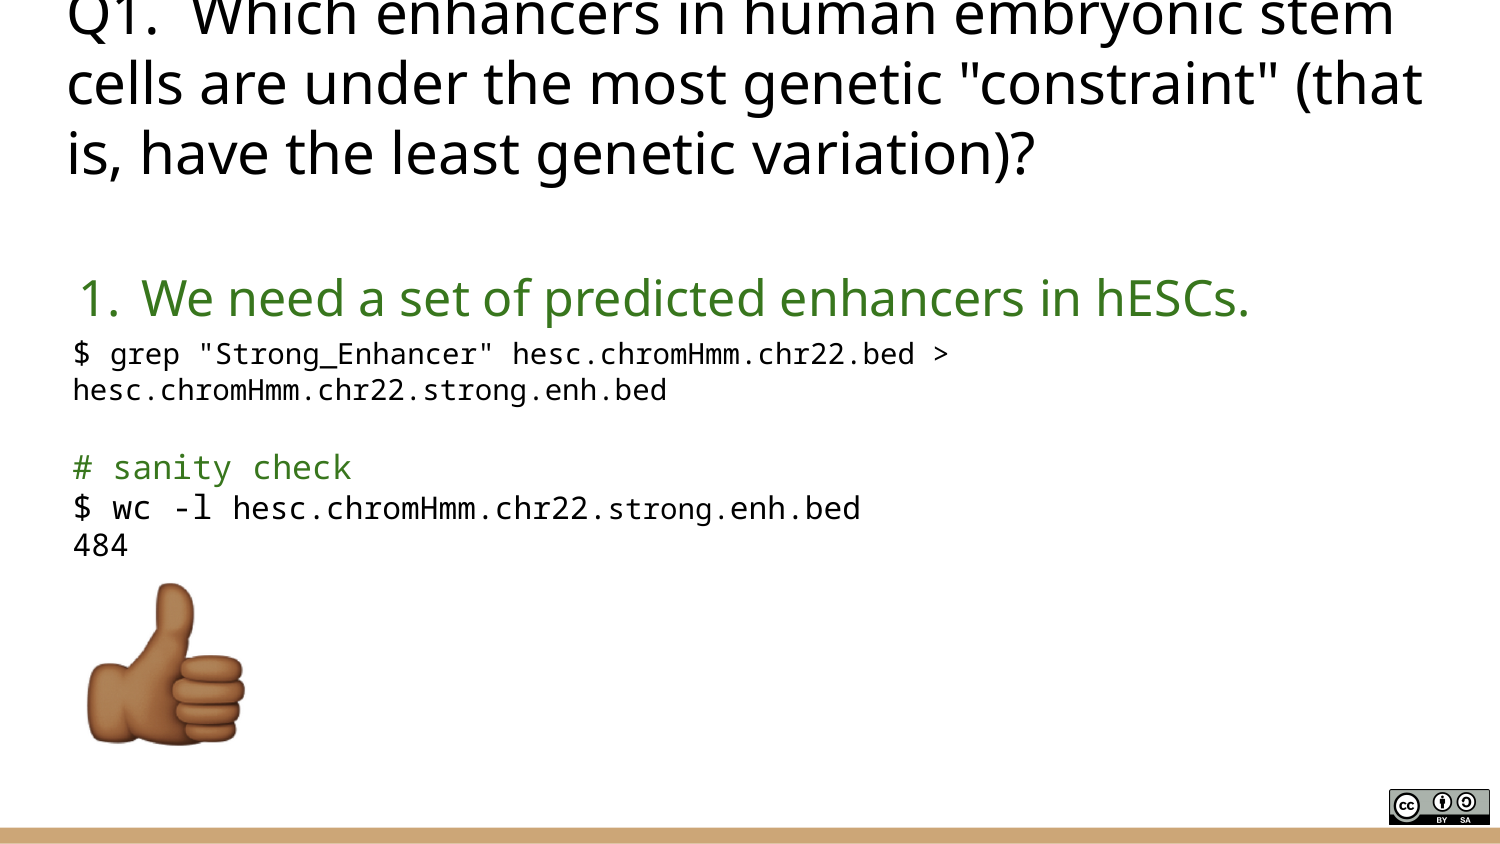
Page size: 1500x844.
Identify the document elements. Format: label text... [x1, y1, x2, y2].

title We need a set of predicted enhancers in hESCs. [51, 317, 1494, 402]
picture [71, 569, 260, 759]
title Q1. Which enhancers in human embryonic stem cells are under the most genetic "constraint" (that is, have the least genetic variation)? [51, 117, 1449, 202]
text_box $ grep "Strong_Enhancer" hesc.chromHmm.chr22.bed > hesc.chromHmm.chr22.strong.enh.bed # sanity check $ wc -l hesc.chromHmm.chr22.strong.enh.bed 484 [57, 446, 1490, 555]
picture [1389, 789, 1490, 825]
